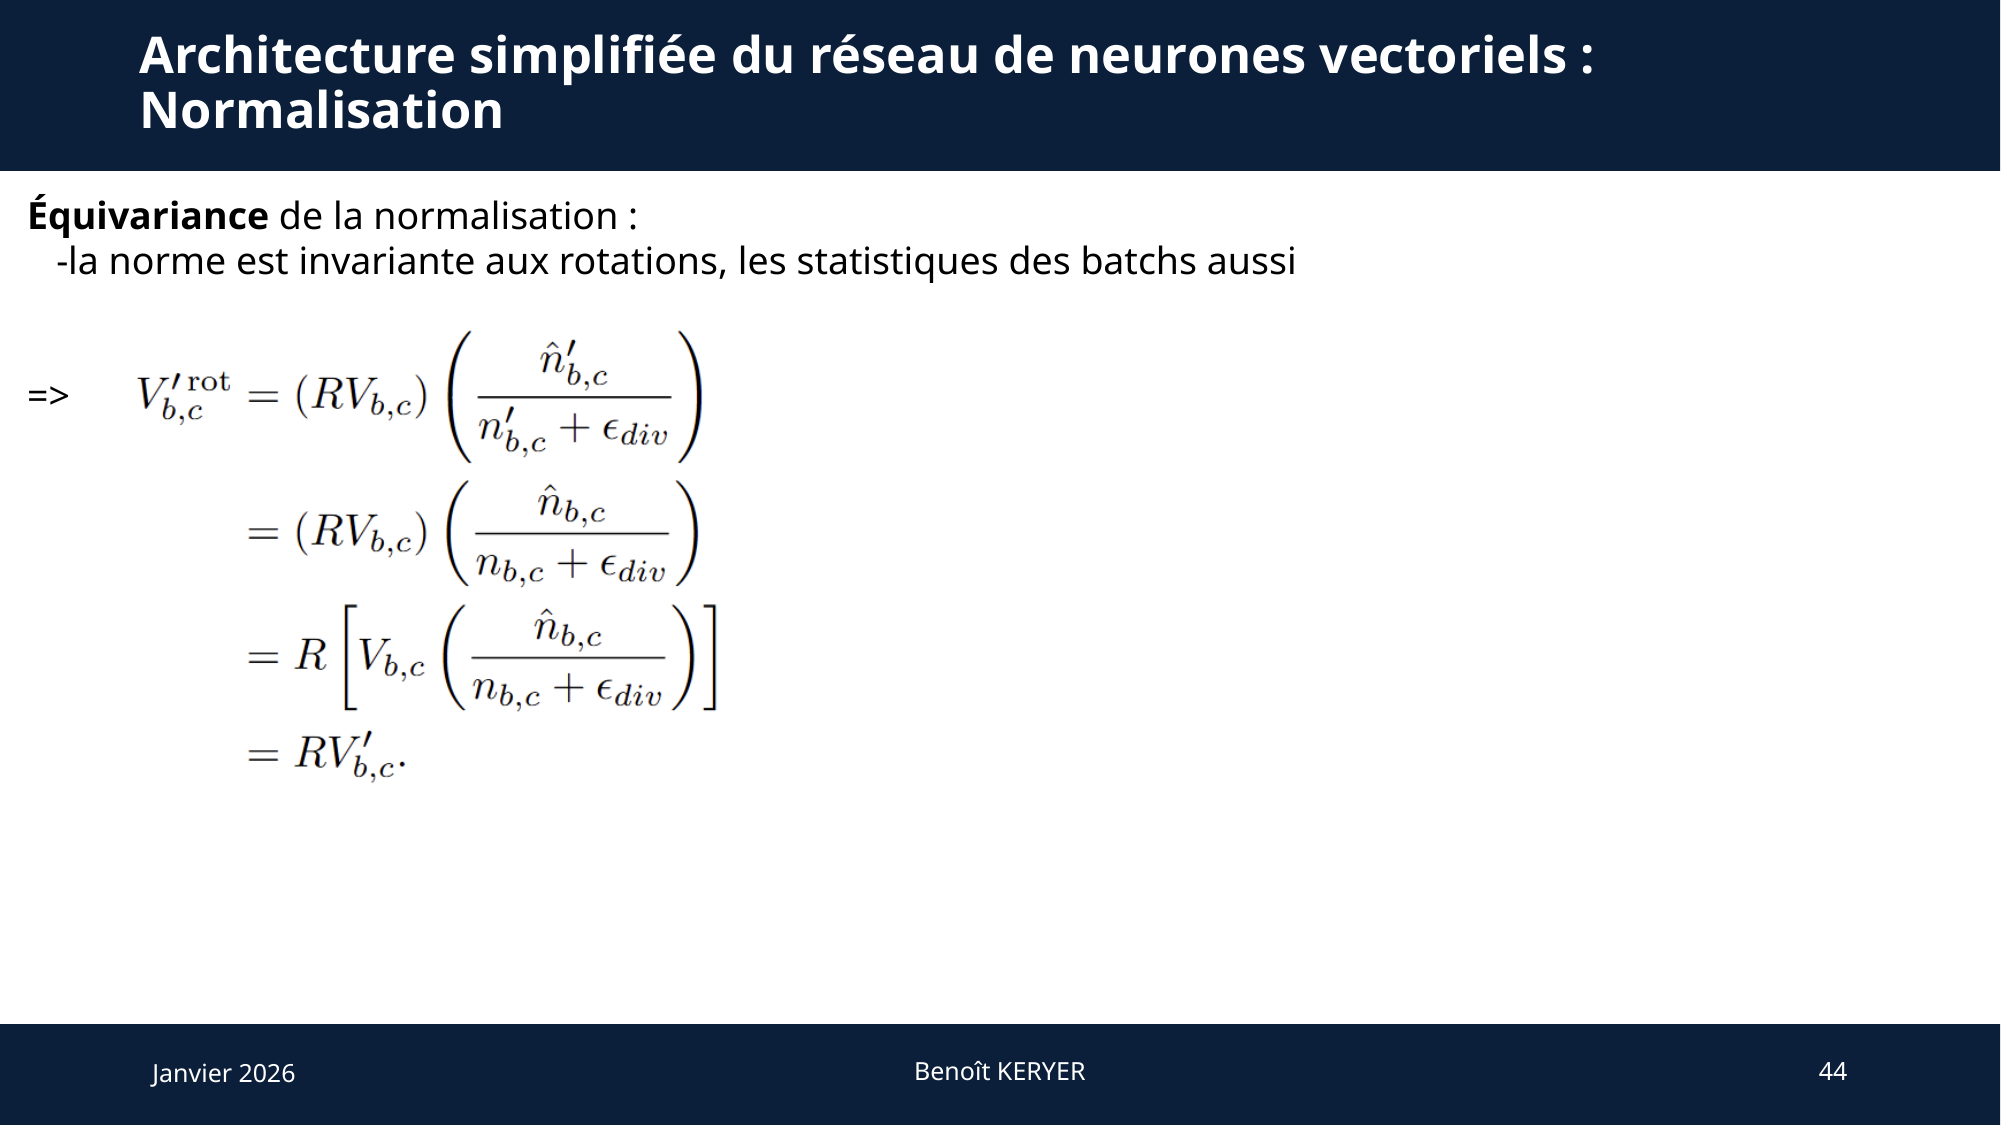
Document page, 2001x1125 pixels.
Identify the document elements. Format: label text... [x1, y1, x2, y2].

footer Benoît KERYER [662, 1042, 1338, 1103]
picture [124, 313, 789, 794]
text_box Équivariance de la normalisation : -la norme est invariante aux rotations, les statistiques des batchs aussi => [12, 184, 1313, 425]
text_box Architecture simplifiée du réseau de neurones vectoriels : Normalisation [124, 22, 1850, 147]
slide_number Janvier 2026 [137, 1042, 588, 1103]
slide_number 44 [1412, 1042, 1863, 1103]
